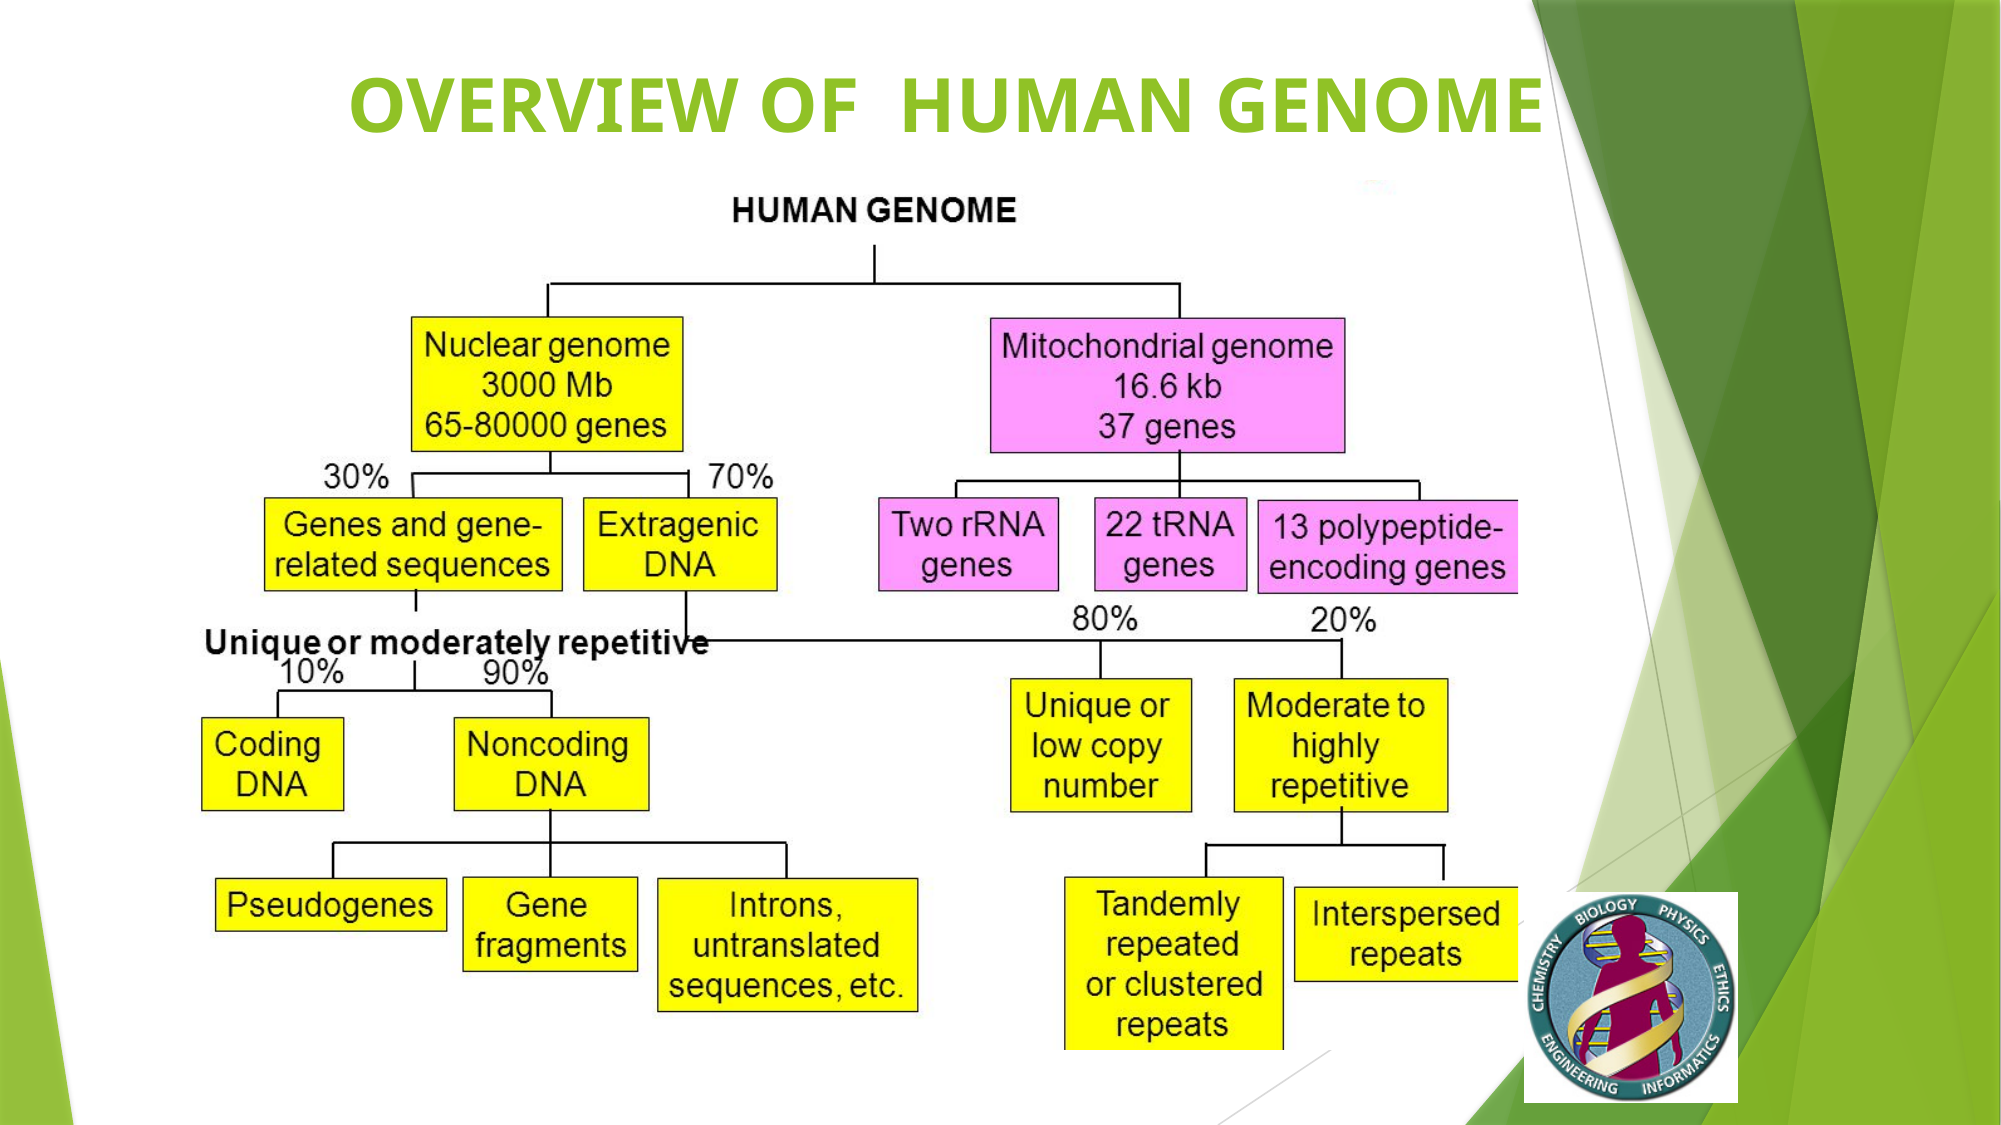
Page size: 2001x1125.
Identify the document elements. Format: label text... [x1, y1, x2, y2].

picture [1524, 891, 1738, 1104]
title OVERVIEW OF HUMAN GENOME [254, 50, 1605, 238]
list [190, 179, 1519, 1051]
